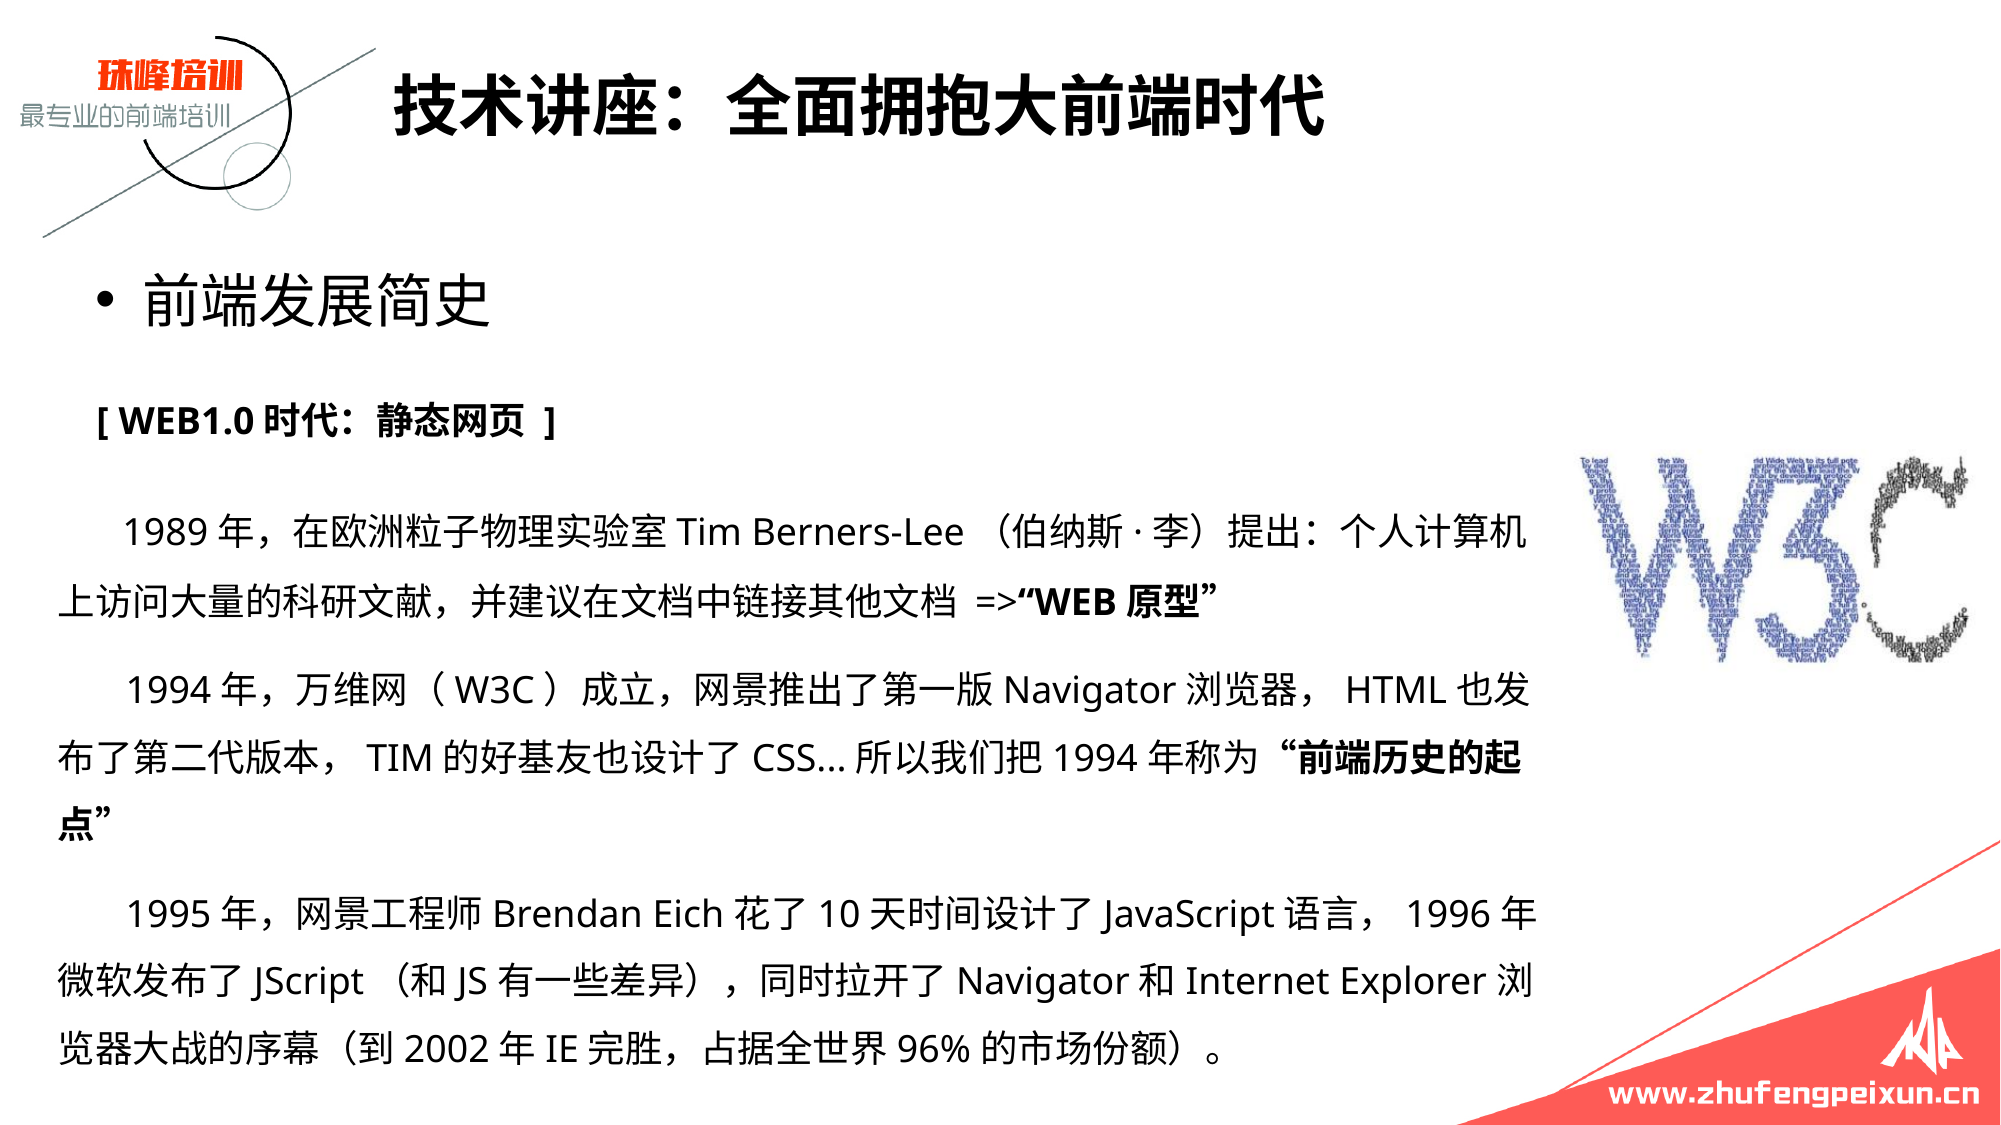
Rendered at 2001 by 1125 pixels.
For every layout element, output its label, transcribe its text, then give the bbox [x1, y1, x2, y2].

picture [1572, 412, 1993, 713]
text_box 技术讲座：全面拥抱大前端时代 [352, 16, 1366, 152]
picture [1437, 796, 2001, 1125]
list 前端发展简史 [ WEB1.0时代：静态网页 ] 1989年，在欧洲粒子物理实验室Tim Berners-Lee（伯纳斯·李）提出：个人计算机上访问大量的科研文献，并建议在文档中链接其他文档 =>“WEB原型” 1994年，万维网（W3C）成立，网景推出了第一版Navigator浏览器，HTML也发布了第二代版本，TIM的好基友也设计了CSS...所以我们把1994年称为“前端历史的起点” 1995年，网景工程师Brendan Eich花了10天时间设计了JavaScript语言，1996年微软发布了JScript（和JS有一些差异），同时拉开了Navigator和Internet Explorer浏览器大战的序幕（到2002年IE完胜，占据全世界96%的市场份额）。 [42, 221, 1554, 1095]
picture [18, 36, 376, 238]
